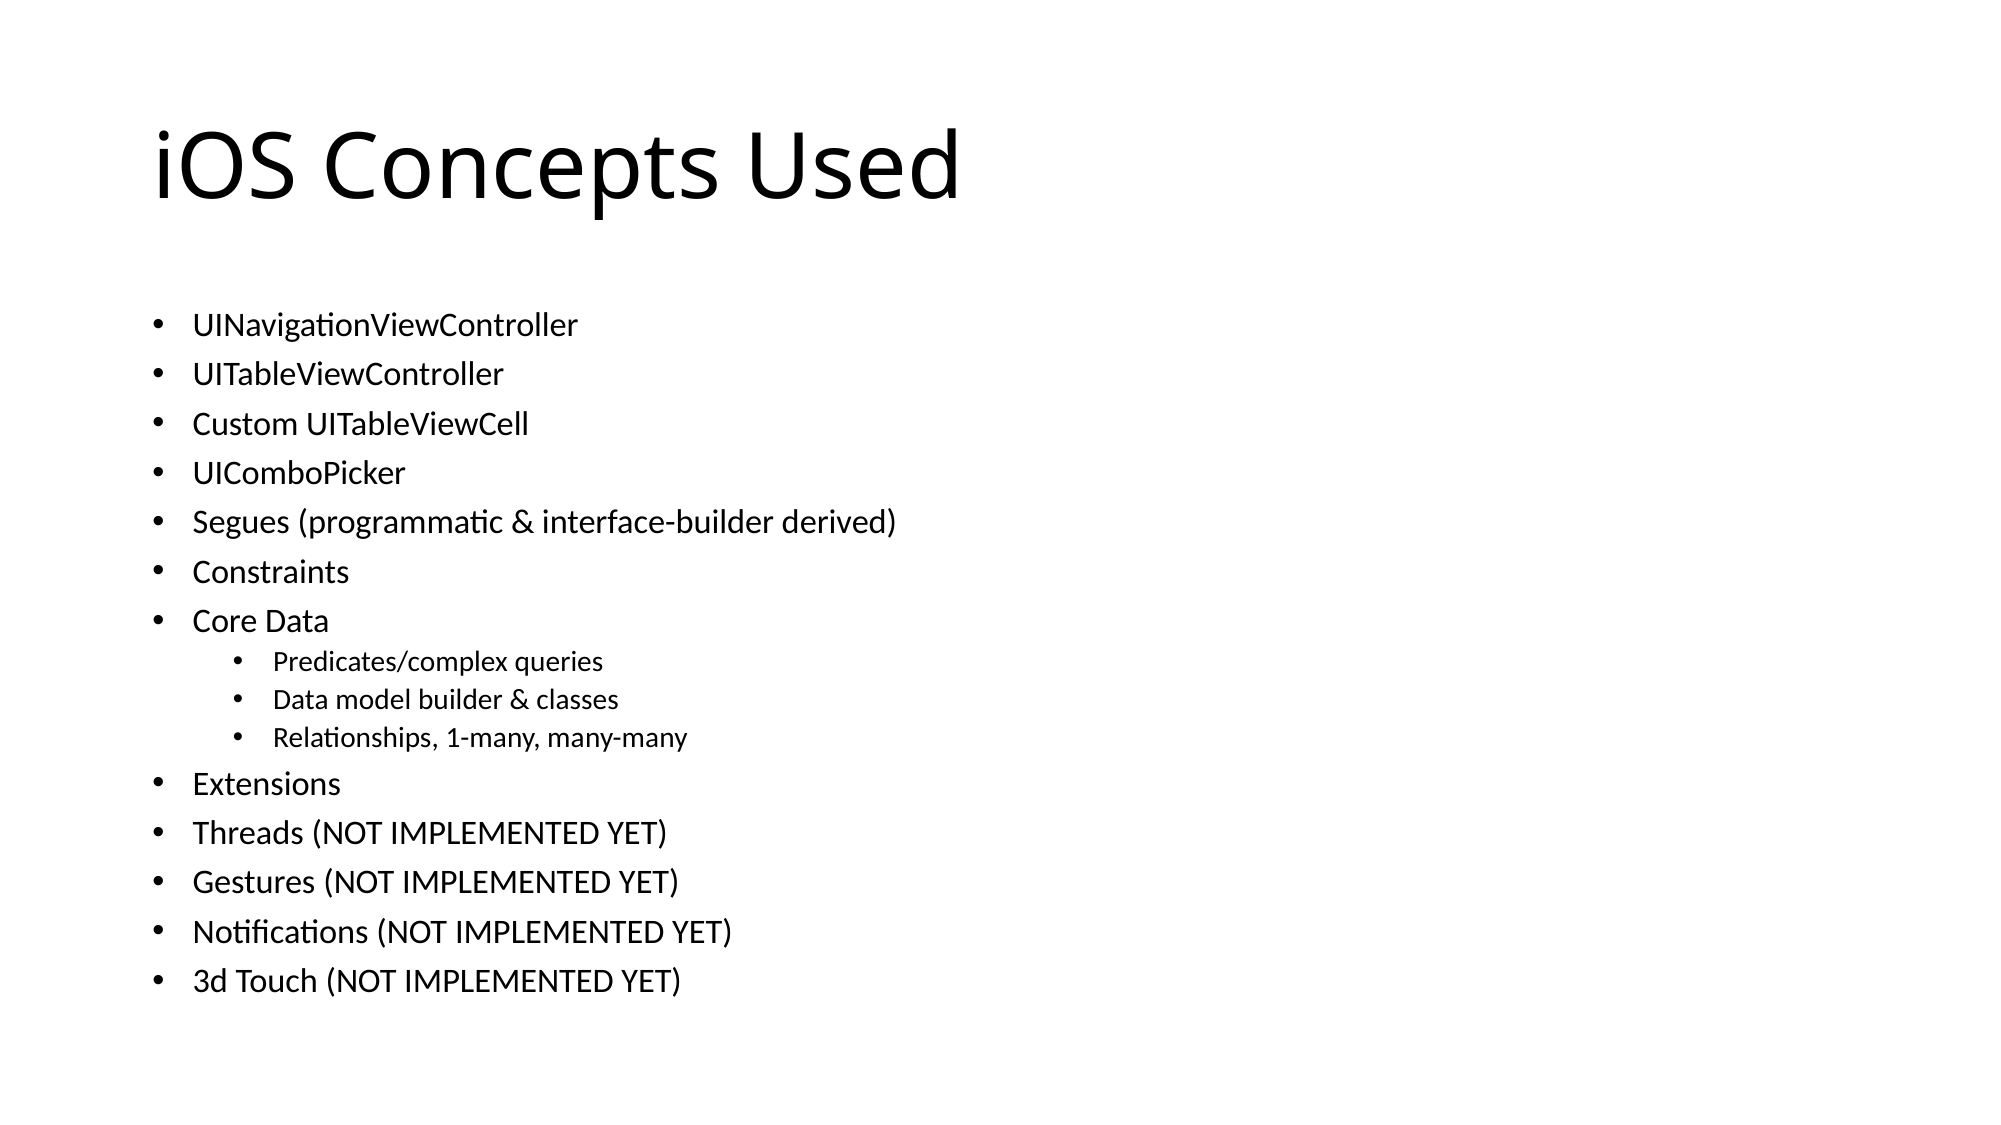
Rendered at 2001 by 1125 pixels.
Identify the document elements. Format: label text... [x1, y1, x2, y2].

title iOS Concepts Used [137, 59, 1863, 278]
list UINavigationViewController UITableViewController Custom UITableViewCell UIComboPicker Segues (programmatic & interface-builder derived) Constraints Core Data Predicates/complex queries Data model builder & classes Relationships, 1-many, many-many Extensions Threads (NOT IMPLEMENTED YET) Gestures (NOT IMPLEMENTED YET) Notifications (NOT IMPLEMENTED YET) 3d Touch (NOT IMPLEMENTED YET) [137, 299, 1863, 1014]
